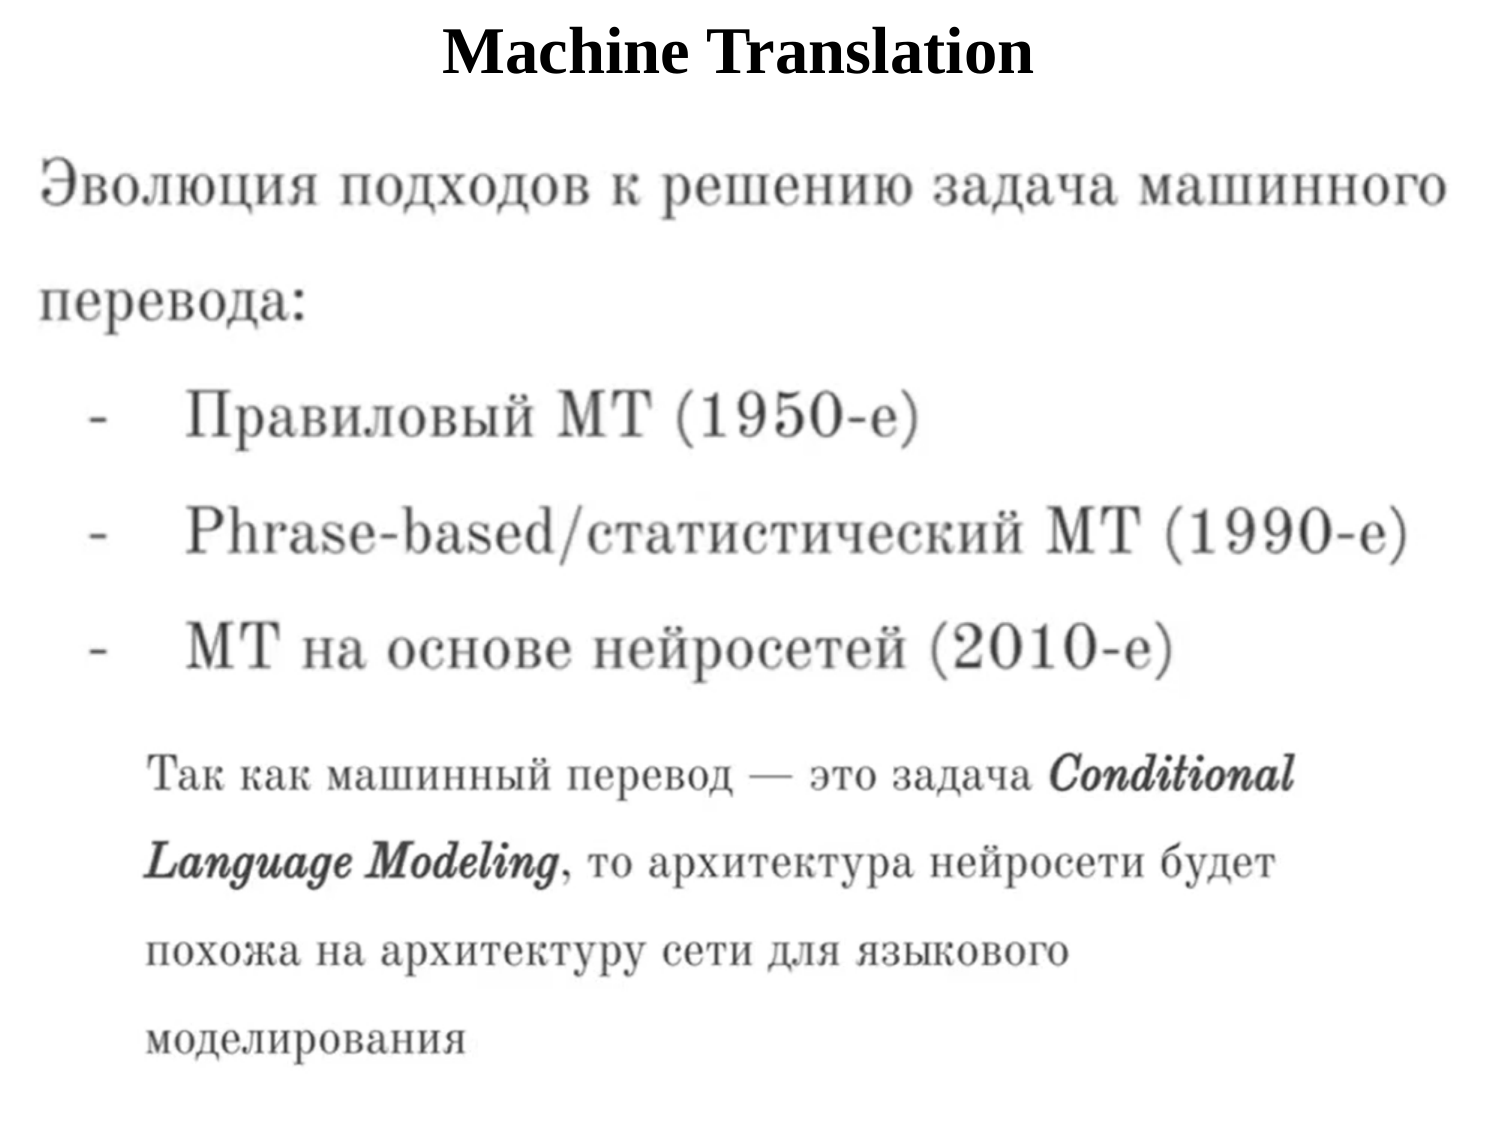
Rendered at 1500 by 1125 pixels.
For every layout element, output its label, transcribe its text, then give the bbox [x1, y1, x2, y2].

picture [0, 124, 1477, 700]
text_box Machine Translation [427, 0, 1051, 95]
picture [124, 724, 1322, 1090]
